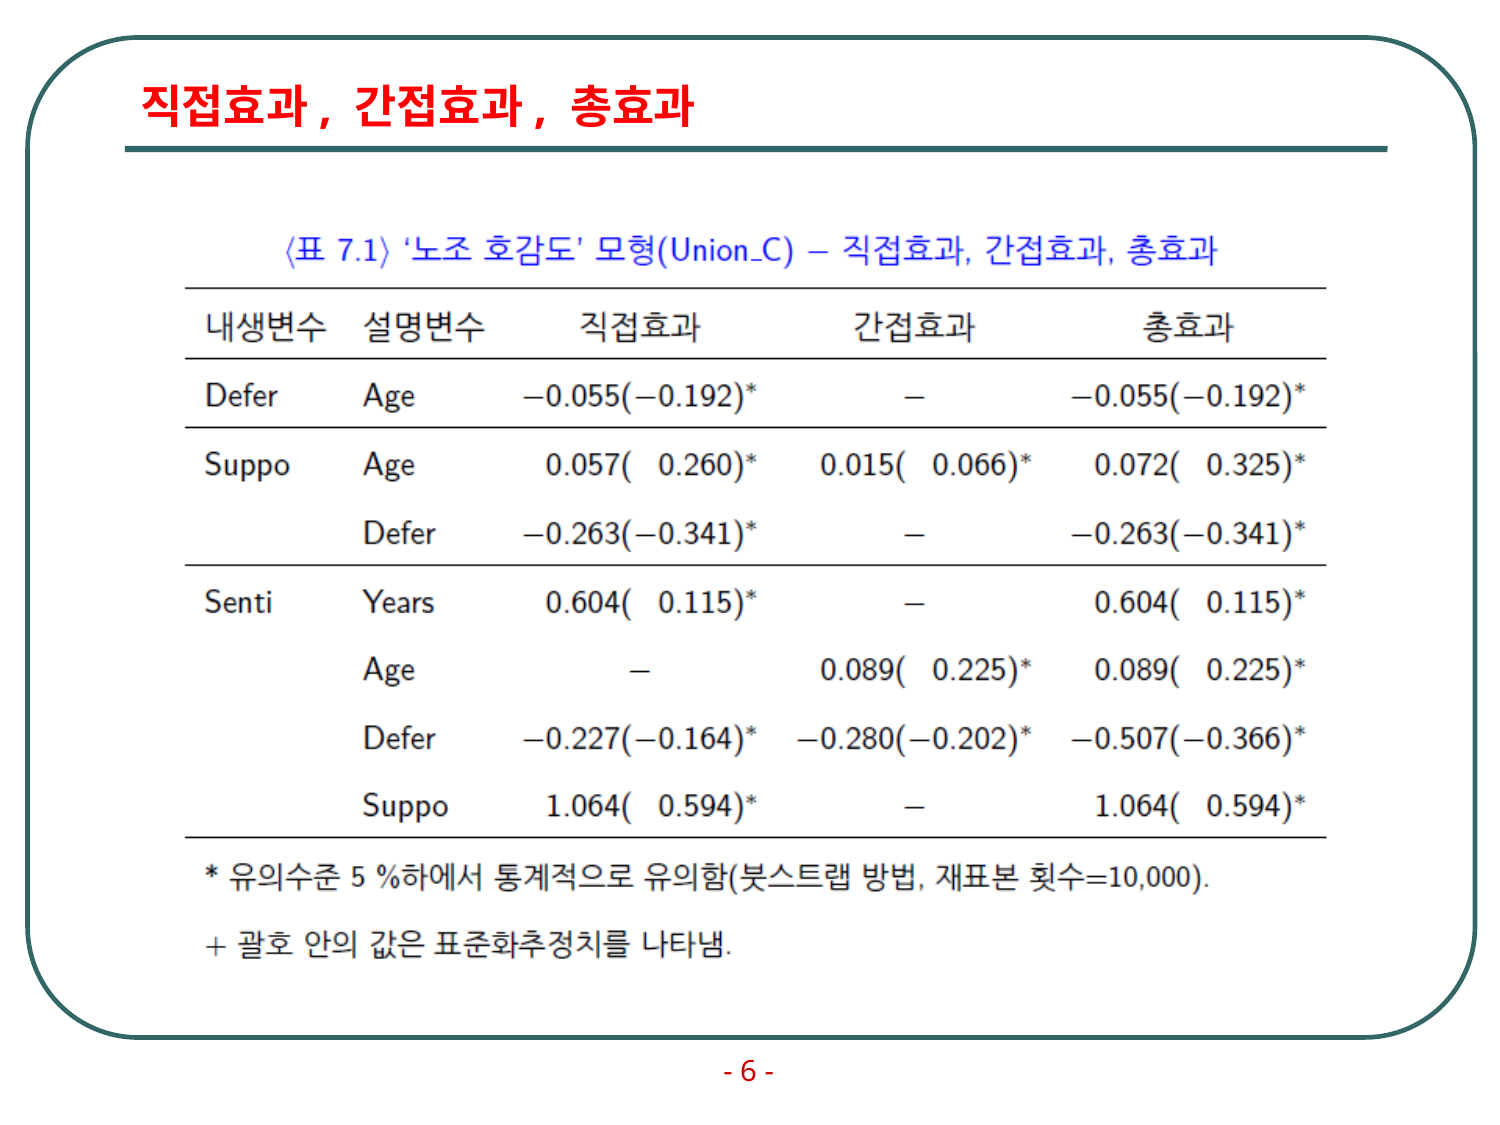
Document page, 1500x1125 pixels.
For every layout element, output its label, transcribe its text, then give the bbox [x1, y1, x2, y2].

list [165, 211, 1348, 985]
slide_number - 6 - [617, 1034, 881, 1111]
title 직접효과, 간접효과, 총효과 [125, 54, 1388, 140]
